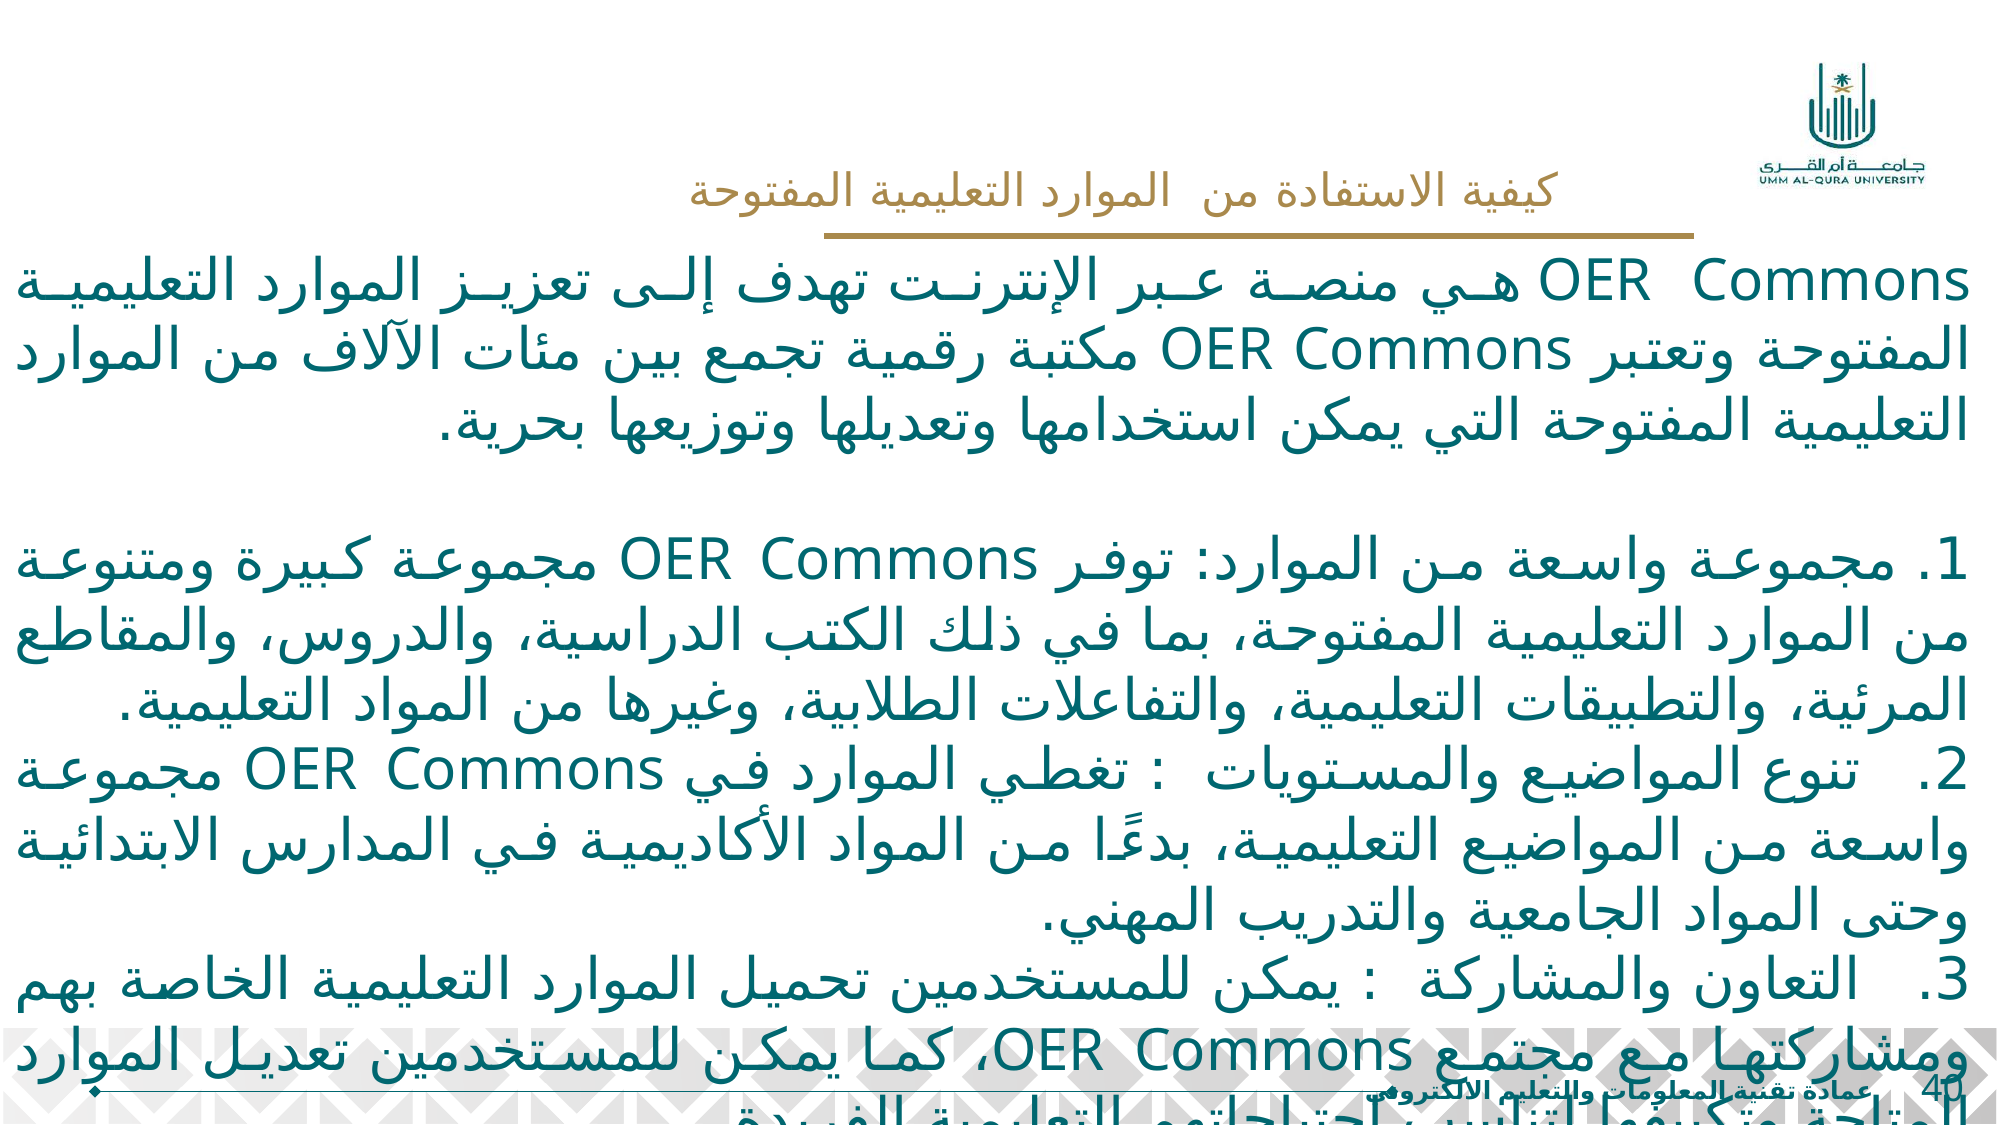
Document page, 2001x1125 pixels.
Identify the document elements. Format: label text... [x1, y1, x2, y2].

text_box OER Commons هي منصة عبر الإنترنت تهدف إلى تعزيز الموارد التعليمية المفتوحة وتعتبر OER Commons مكتبة رقمية تجمع بين مئات الآلاف من الموارد التعليمية المفتوحة التي يمكن استخدامها وتعديلها وتوزيعها بحرية. 1. مجموعة واسعة من الموارد: توفر OER Commons مجموعة كبيرة ومتنوعة من الموارد التعليمية المفتوحة، بما في ذلك الكتب الدراسية، والدروس، والمقاطع المرئية، والتطبيقات التعليمية، والتفاعلات الطلابية، وغيرها من المواد التعليمية. 2. تنوع المواضيع والمستويات : تغطي الموارد في OER Commons مجموعة واسعة من المواضيع التعليمية، بدءًا من المواد الأكاديمية في المدارس الابتدائية وحتى المواد الجامعية والتدريب المهني. 3. التعاون والمشاركة : يمكن للمستخدمين تحميل الموارد التعليمية الخاصة بهم ومشاركتها مع مجتمع OER Commons، كما يمكن للمستخدمين تعديل الموارد المتاحة وتكييفها لتناسب احتياجاتهم التعليمية الفريدة. 4. الوصول المجاني : توفر OER Commons جميع الموارد التعليمية بشكل مجاني للجمهور، مما يساهم في توفير فرص التعلم المتاحة للجميع بغض النظر عن الجنس أو العرق أو الخلفية الاقتصادية. [0, 234, 1987, 1125]
picture [0, 0, 2001, 1125]
text_box 40 [1987, 1056, 1993, 1117]
text_box كيفية الاستفادة من الموارد التعليمية المفتوحة [77, 153, 1574, 223]
